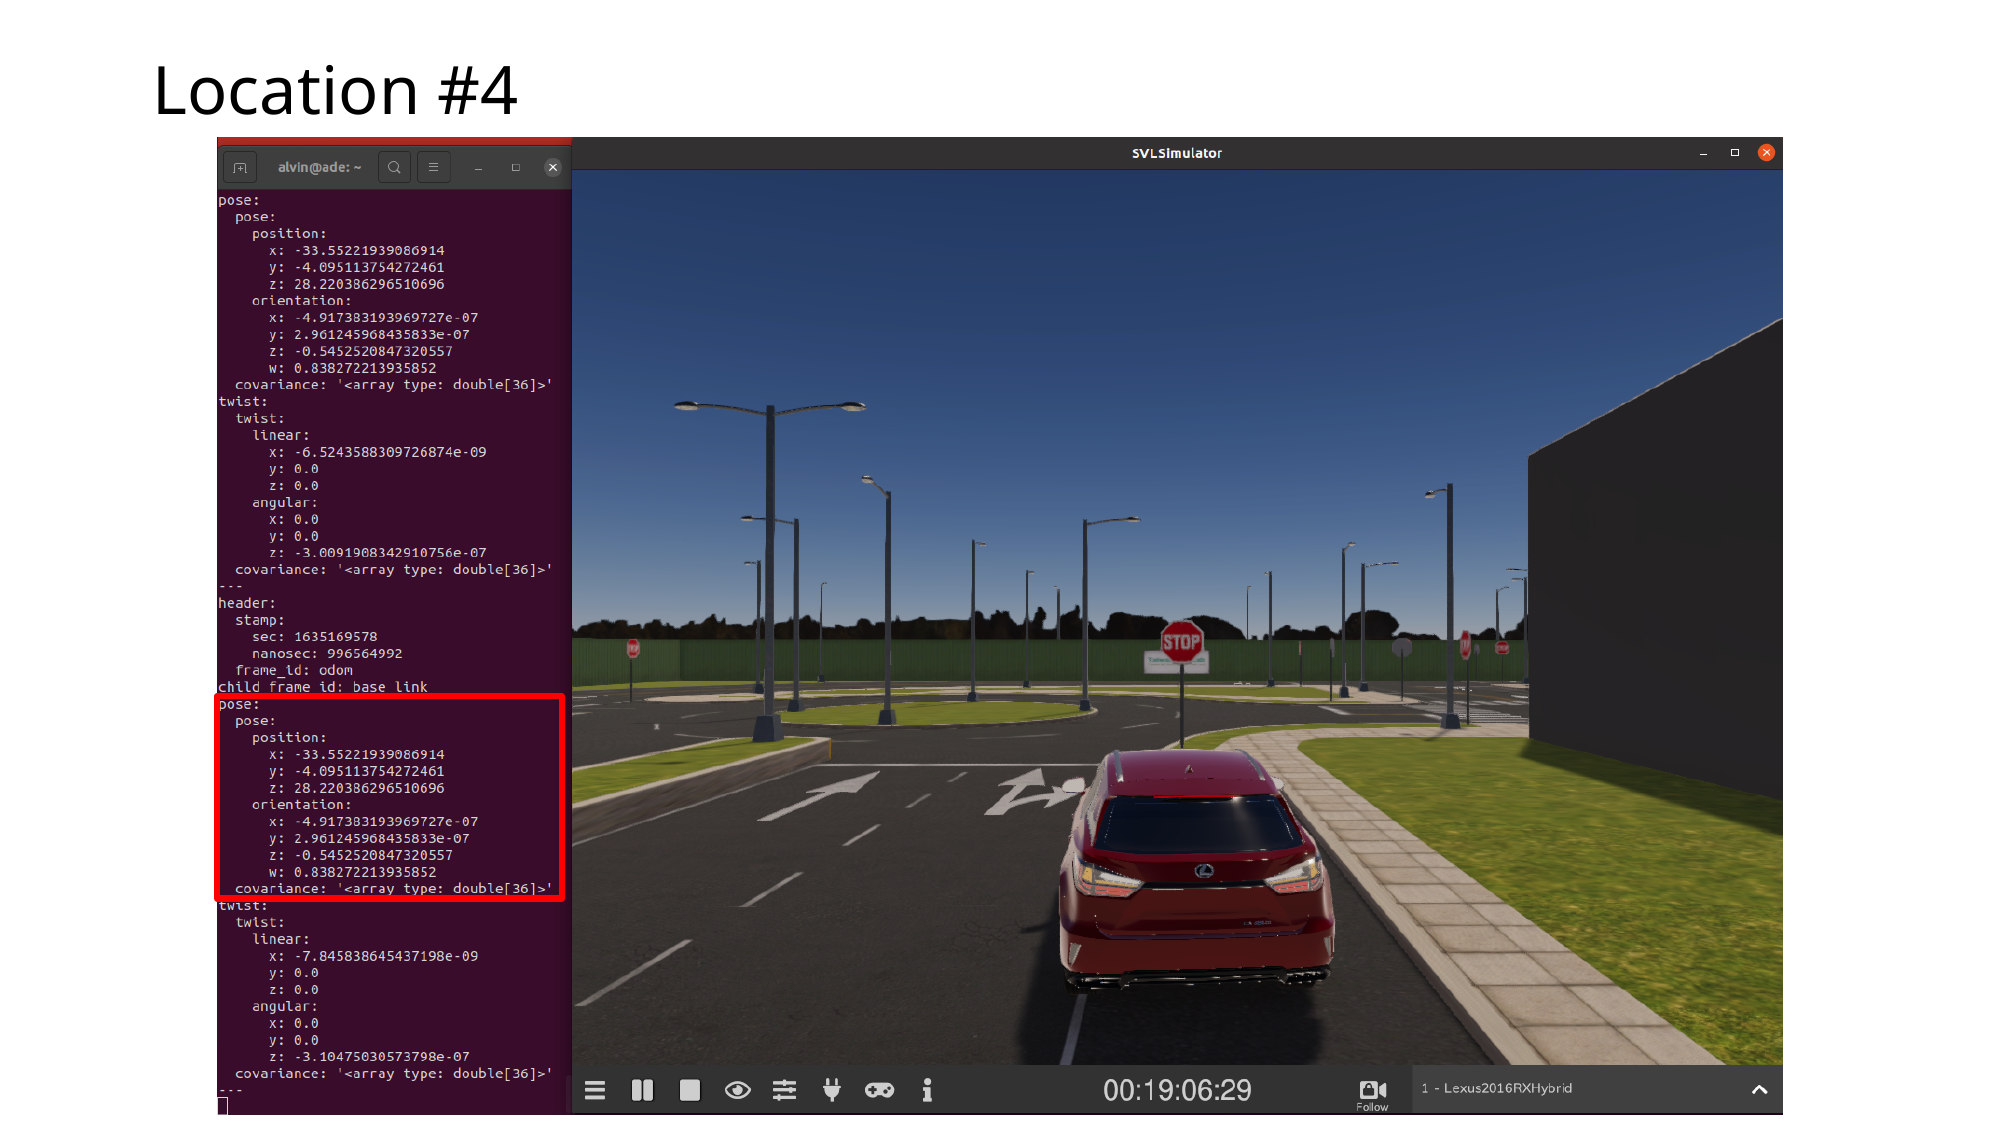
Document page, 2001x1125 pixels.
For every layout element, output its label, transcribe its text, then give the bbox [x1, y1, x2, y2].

title Location #4 [137, 38, 783, 137]
picture [217, 137, 1783, 1115]
